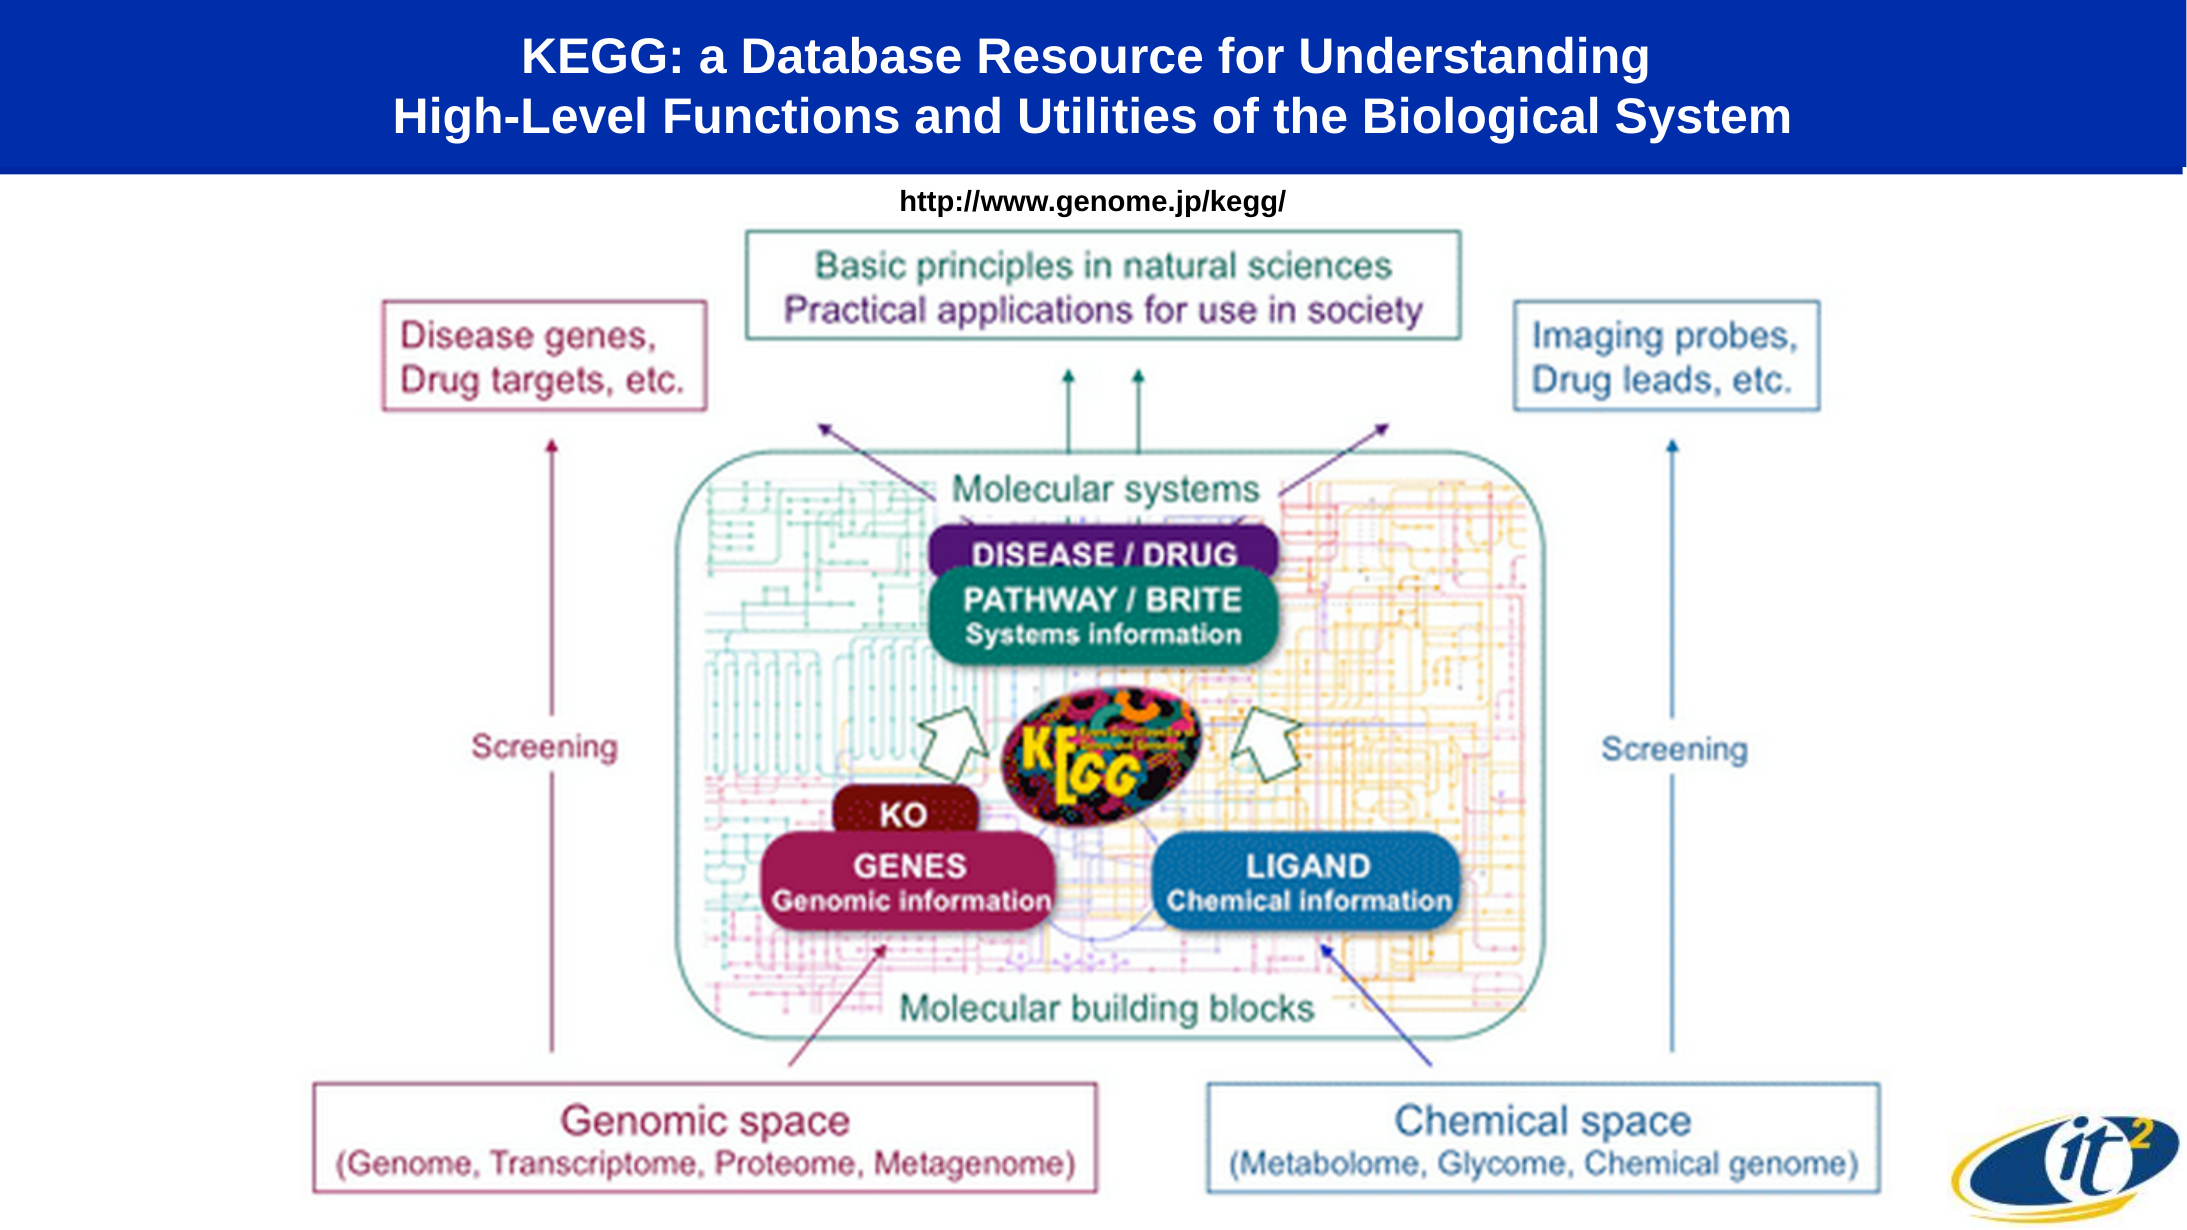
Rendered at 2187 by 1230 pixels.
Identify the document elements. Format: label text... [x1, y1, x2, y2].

picture [1947, 1107, 2183, 1228]
title KEGG: a Database Resource for Understanding High-Level Functions and Utilities of the Biological System [0, 0, 2187, 167]
picture [282, 222, 1896, 1221]
text_box http://www.genome.jp/kegg/ [884, 174, 1302, 220]
